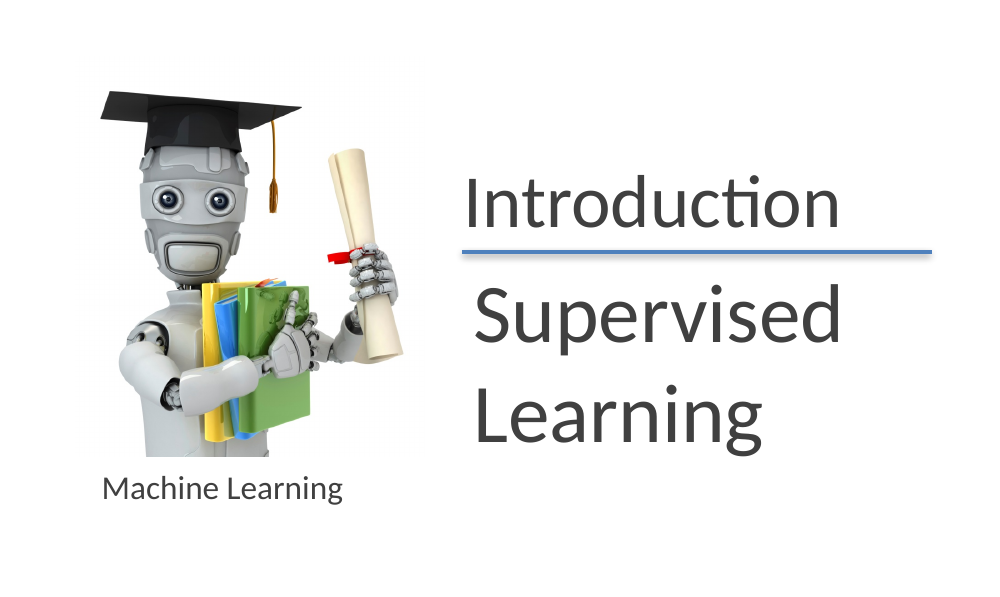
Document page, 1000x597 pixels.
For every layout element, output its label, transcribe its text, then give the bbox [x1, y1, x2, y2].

text_box Machine Learning [91, 465, 409, 532]
picture [74, 56, 426, 457]
title Supervised Learning [458, 270, 1000, 449]
text_box Introduction [453, 118, 996, 276]
